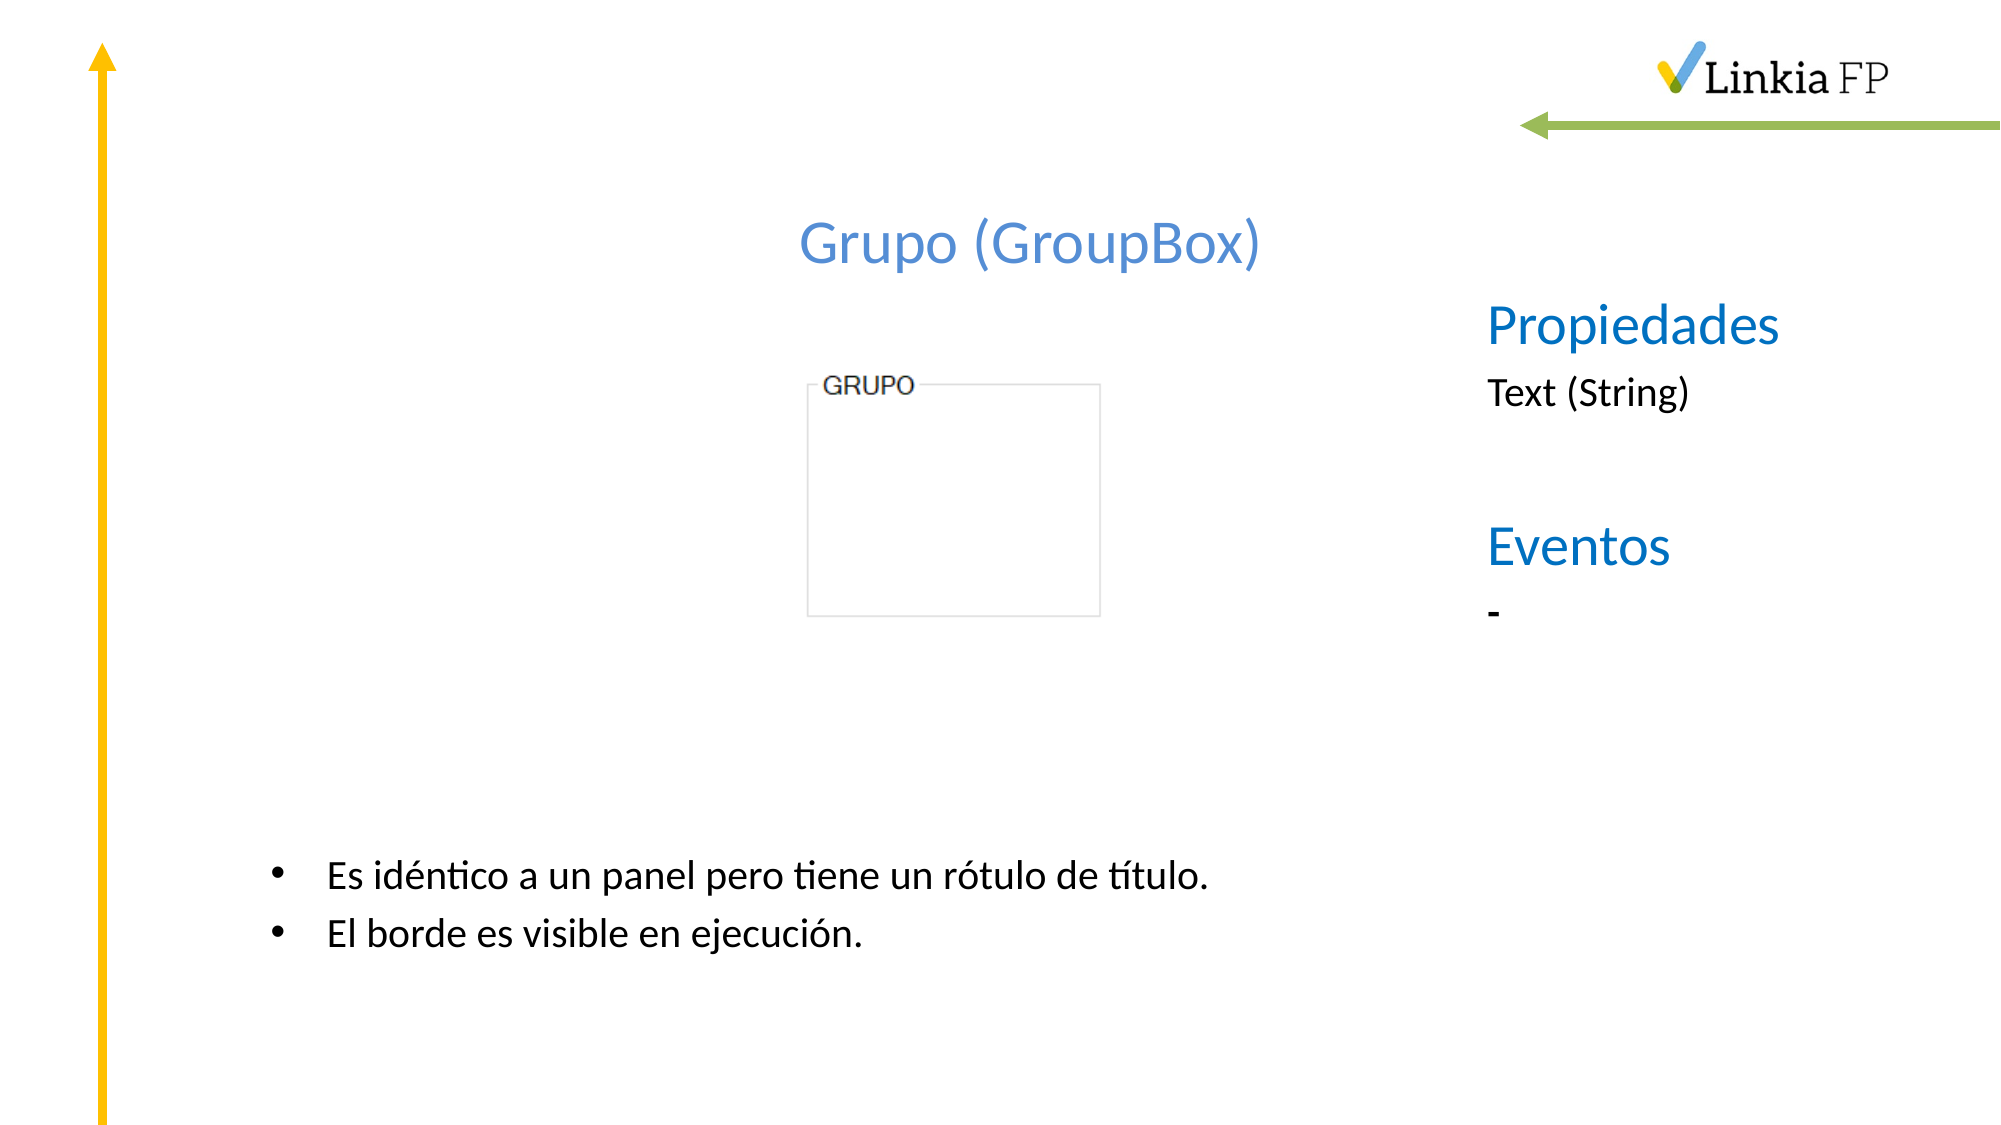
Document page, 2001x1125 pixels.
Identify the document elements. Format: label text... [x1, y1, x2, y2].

text_box Eventos - [1472, 516, 1886, 716]
text_box Es idéntico a un panel pero tiene un rótulo de título. El borde es visible en ejecución. [255, 840, 1567, 964]
title Grupo (GroupBox) [353, 174, 1709, 303]
picture [1649, 39, 1900, 95]
picture [739, 315, 1174, 684]
text_box Propiedades Text (String) [1472, 278, 1957, 516]
